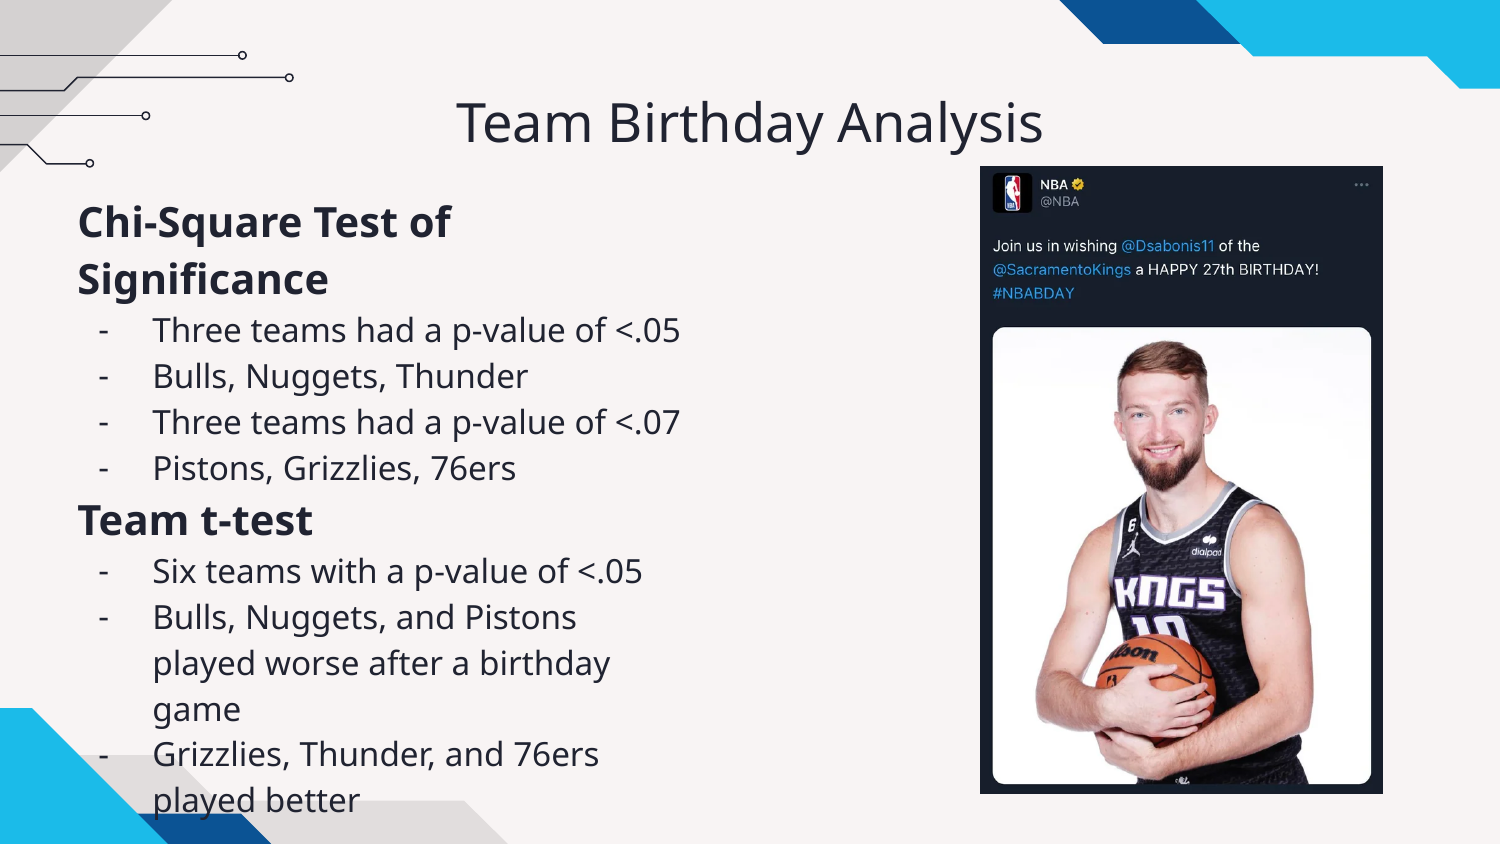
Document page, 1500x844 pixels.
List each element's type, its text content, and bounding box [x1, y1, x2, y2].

picture [980, 166, 1384, 794]
subtitle Chi-Square Test of Significance Three teams had a p-value of <.05 Bulls, Nuggets, Thunder Three teams had a p-value of <.07 Pistons, Grizzlies, 76ers Team t-test Six teams with a p-value of <.05 Bulls, Nuggets, and Pistons played worse after a birthday game Grizzlies, Thunder, and 76ers played better [62, 173, 703, 671]
title Team Birthday Analysis [118, 72, 1383, 167]
